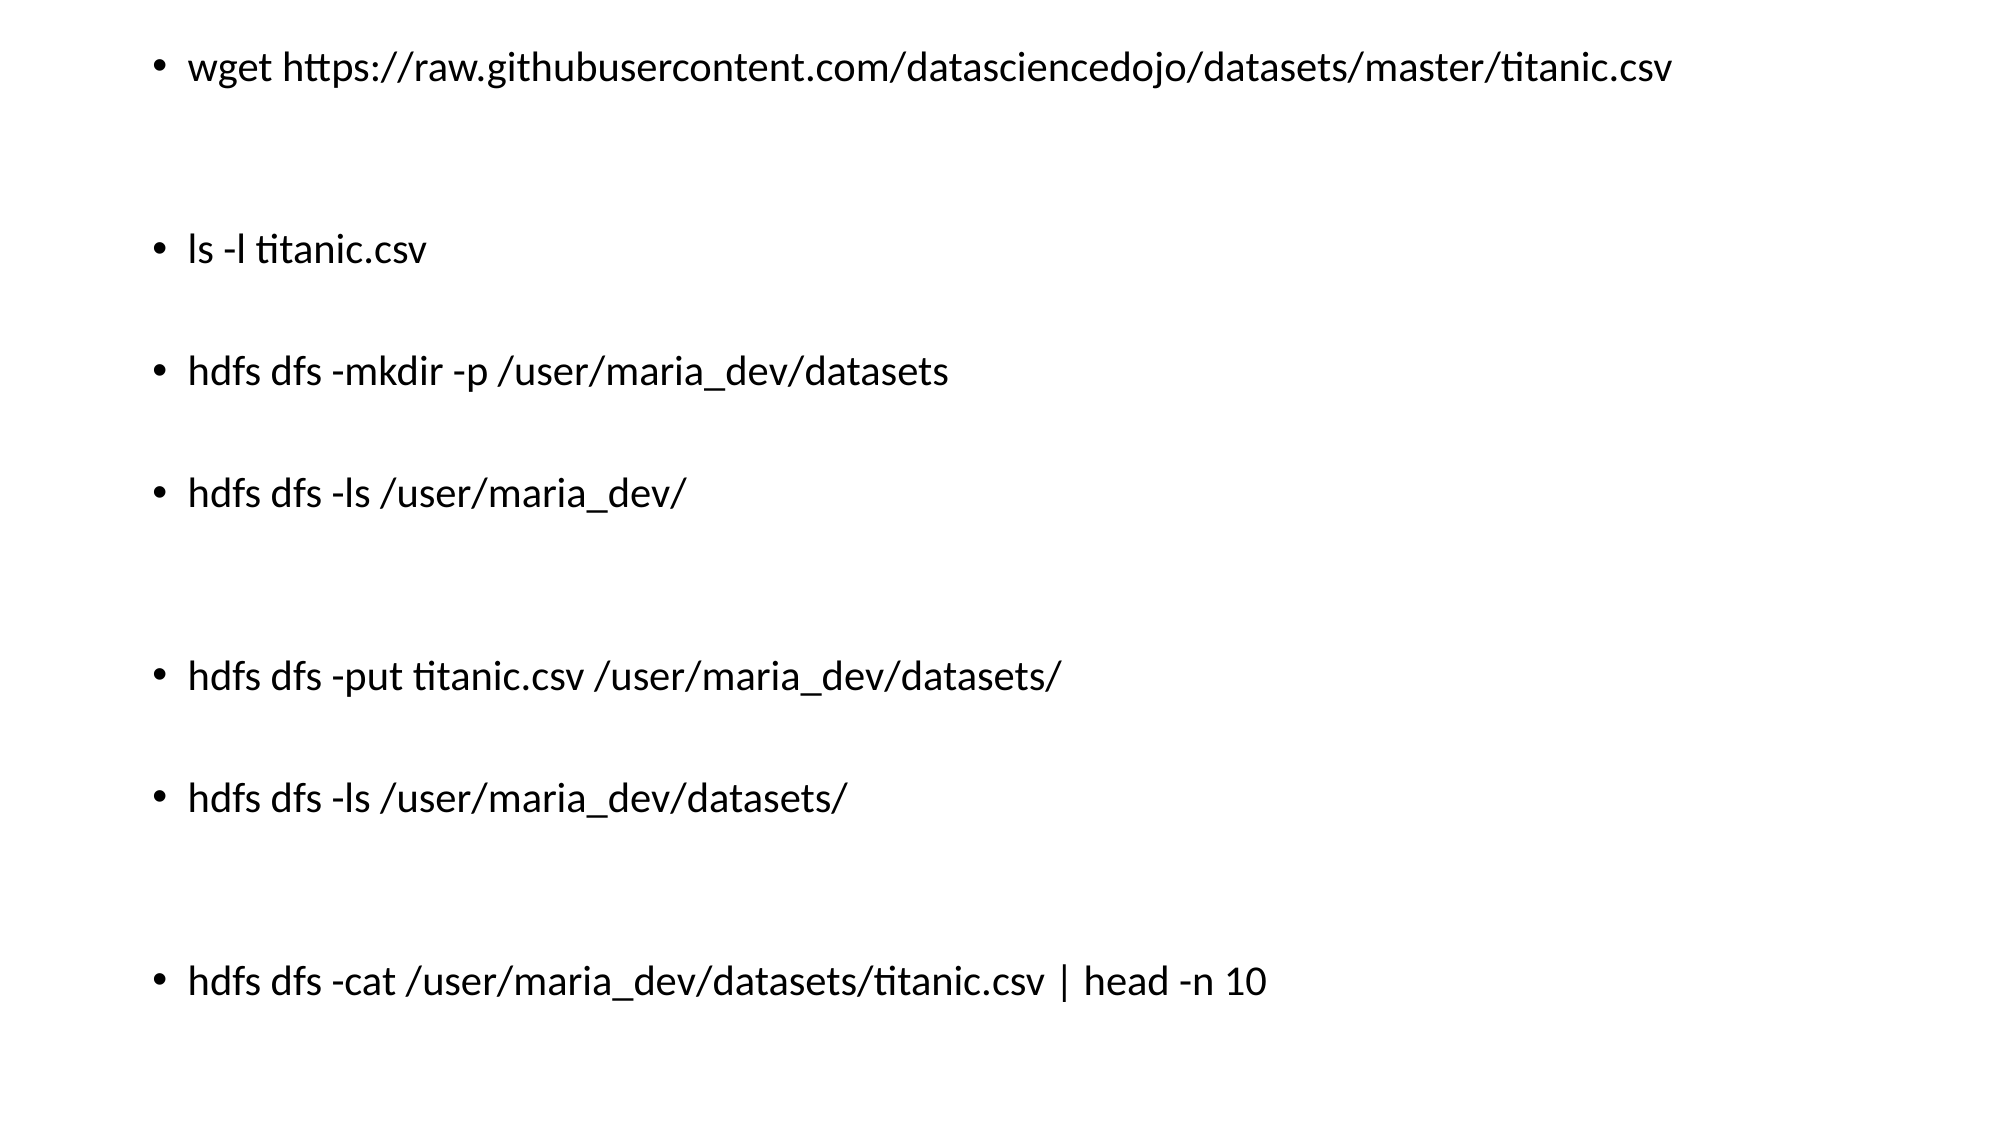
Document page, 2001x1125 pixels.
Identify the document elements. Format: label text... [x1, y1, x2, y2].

list wget https://raw.githubusercontent.com/datasciencedojo/datasets/master/titanic.csv ls -l titanic.csv hdfs dfs -mkdir -p /user/maria_dev/datasets hdfs dfs -ls /user/maria_dev/ hdfs dfs -put titanic.csv /user/maria_dev/datasets/ hdfs dfs -ls /user/maria_dev/datasets/ hdfs dfs -cat /user/maria_dev/datasets/titanic.csv | head -n 10 [137, 36, 1863, 1014]
